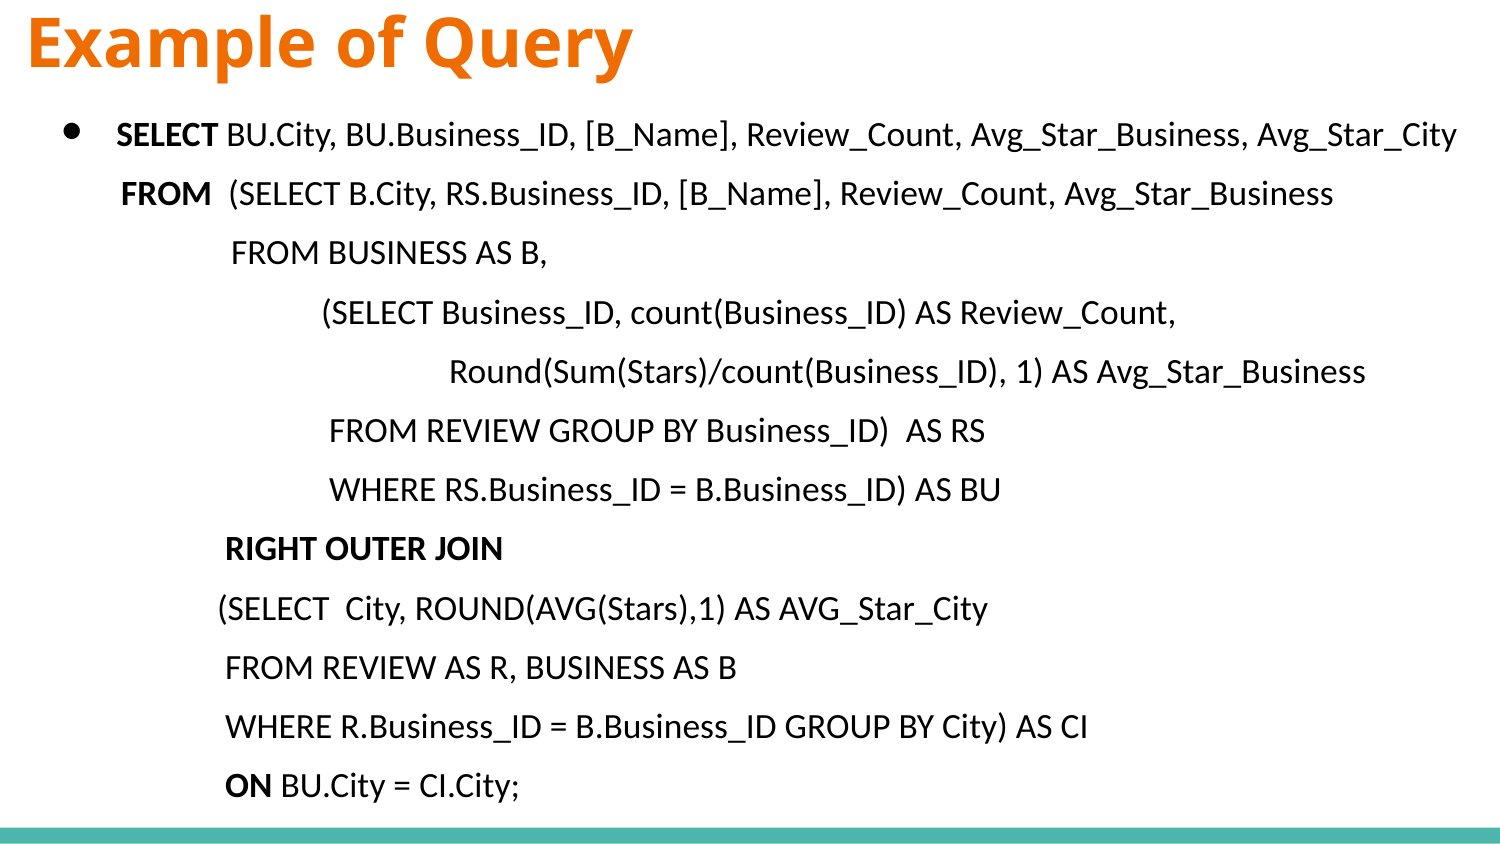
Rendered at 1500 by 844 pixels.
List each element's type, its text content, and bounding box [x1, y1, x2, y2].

title Example of Query [10, 0, 1409, 109]
list SELECT BU.City, BU.Business_ID, [B_Name], Review_Count, Avg_Star_Business, Avg_Star_City FROM (SELECT B.City, RS.Business_ID, [B_Name], Review_Count, Avg_Star_Business FROM BUSINESS AS B, (SELECT Business_ID, count(Business_ID) AS Review_Count, Round(Sum(Stars)/count(Business_ID), 1) AS Avg_Star_Business FROM REVIEW GROUP BY Business_ID) AS RS WHERE RS.Business_ID = B.Business_ID) AS BU RIGHT OUTER JOIN (SELECT City, ROUND(AVG(Stars),1) AS AVG_Star_City FROM REVIEW AS R, BUSINESS AS B WHERE R.Business_ID = B.Business_ID GROUP BY City) AS CI ON BU.City = CI.City; [26, 96, 1500, 638]
